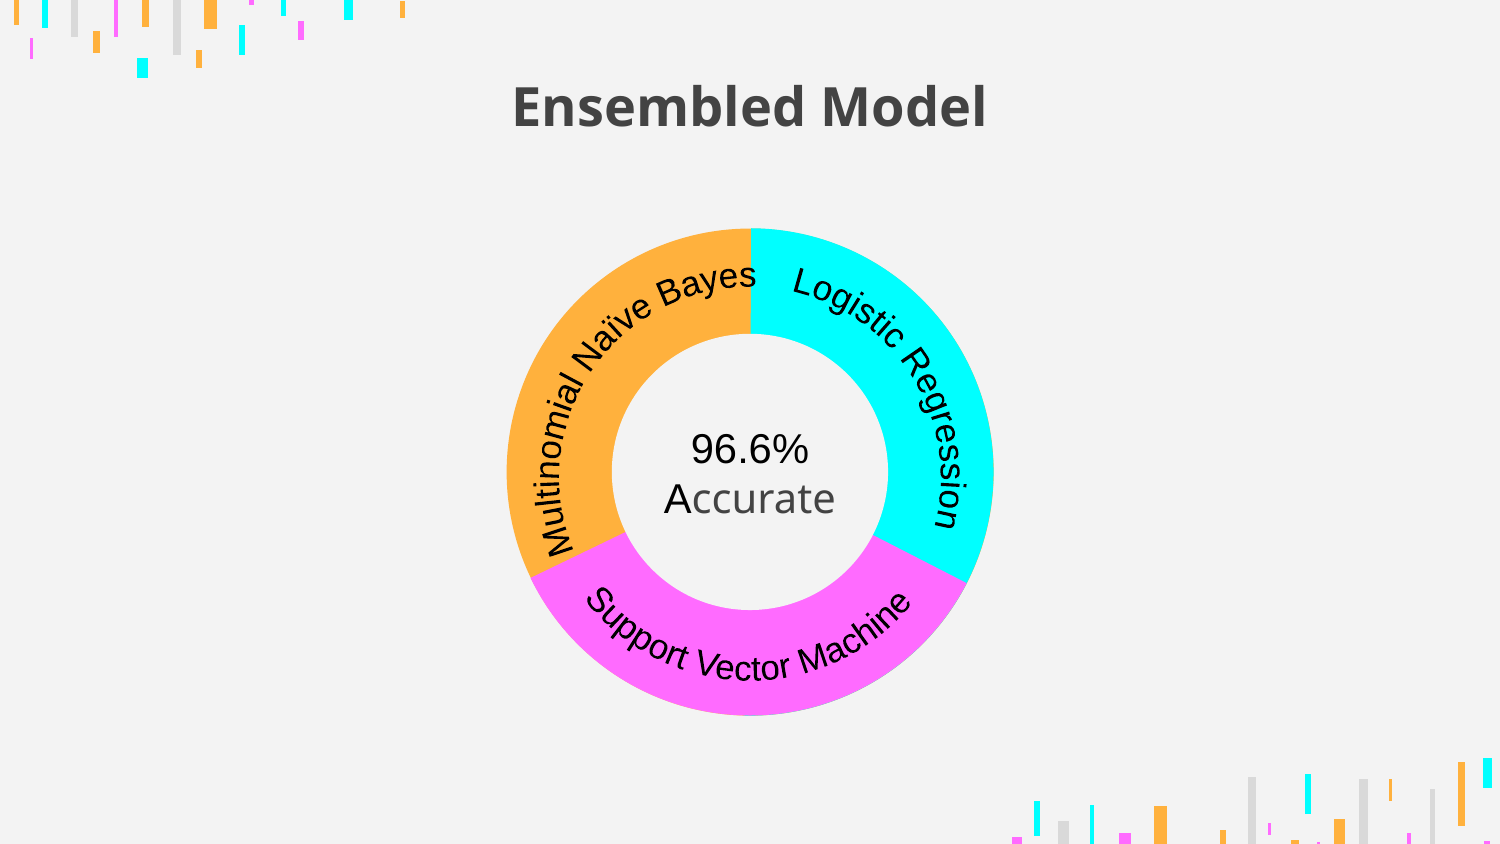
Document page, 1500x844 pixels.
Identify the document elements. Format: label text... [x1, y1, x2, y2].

title Ensembled Model [159, 56, 1341, 153]
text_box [506, 227, 994, 716]
